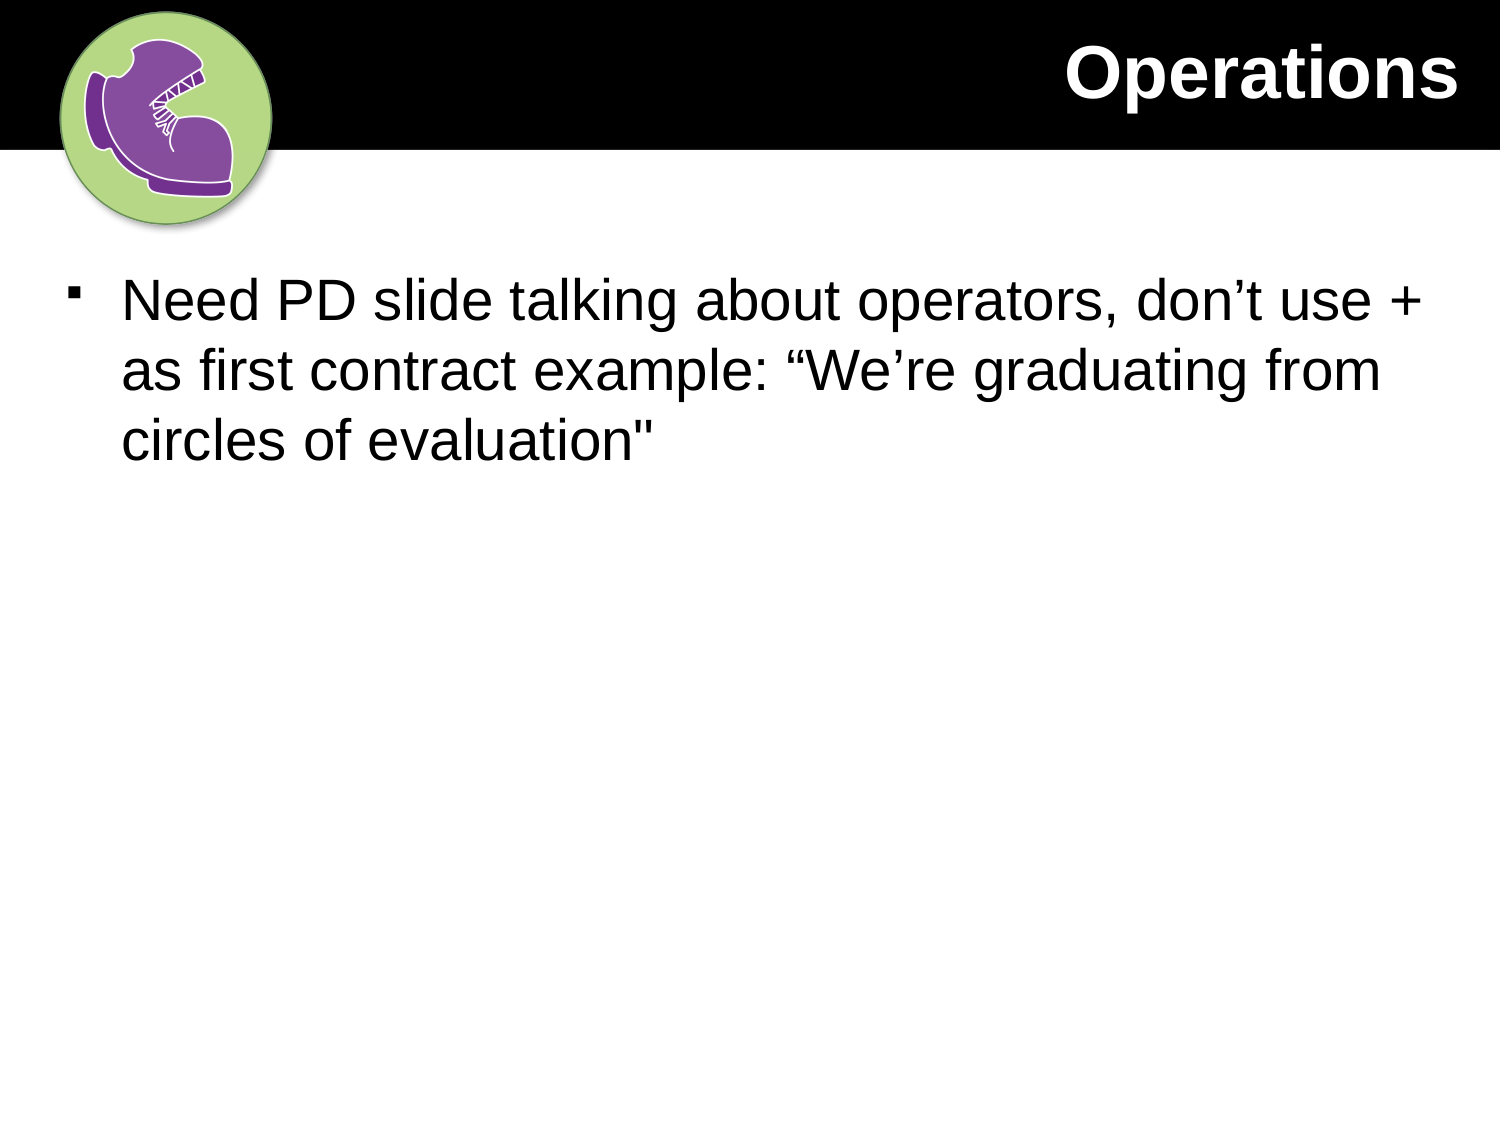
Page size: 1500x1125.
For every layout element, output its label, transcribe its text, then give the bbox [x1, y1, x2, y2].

picture [50, 138, 288, 238]
title Operations [50, 0, 1475, 138]
list Need PD slide talking about operators, don’t use + as first contract example: “We’re graduating from circles of evaluation" [50, 254, 1475, 998]
